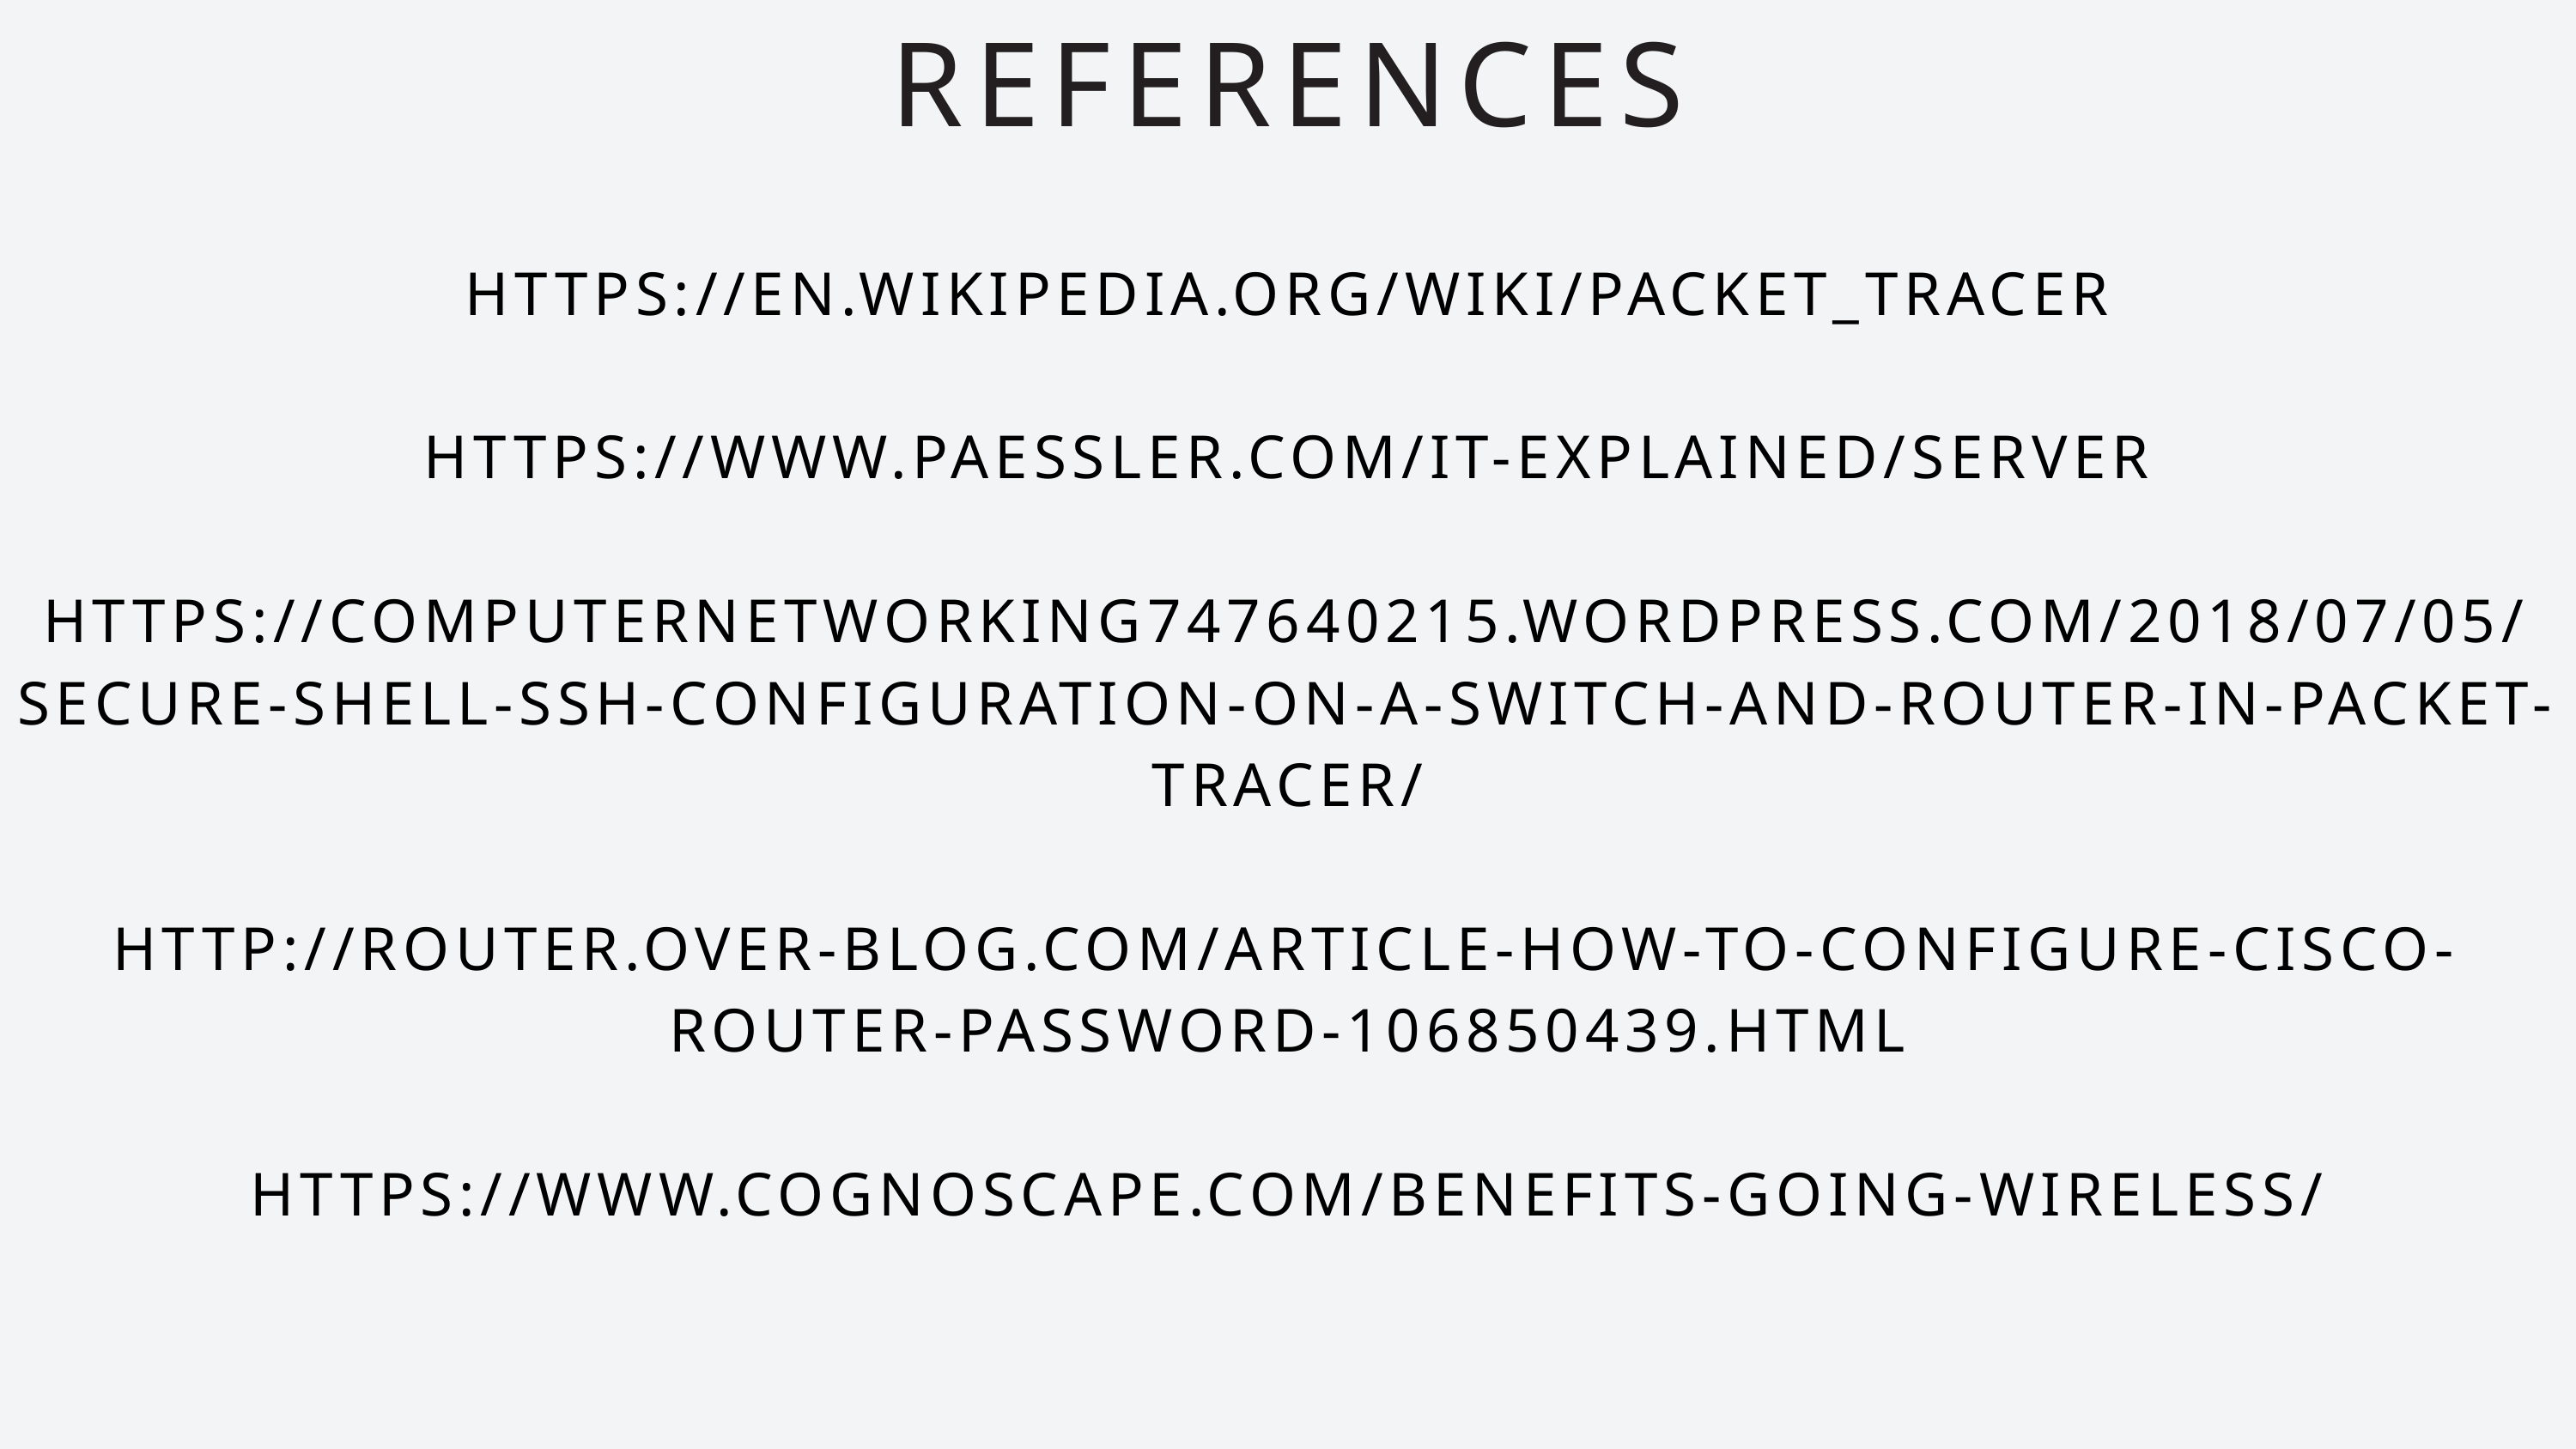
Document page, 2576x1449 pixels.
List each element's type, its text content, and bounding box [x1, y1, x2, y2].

text_box HTTPS://EN.WIKIPEDIA.ORG/WIKI/PACKET_TRACER HTTPS://WWW.PAESSLER.COM/IT-EXPLAINED/SERVER HTTPS://COMPUTERNETWORKING747640215.WORDPRESS.COM/2018/07/05/SECURE-SHELL-SSH-CONFIGURATION-ON-A-SWITCH-AND-ROUTER-IN-PACKET-TRACER/ HTTP://ROUTER.OVER-BLOG.COM/ARTICLE-HOW-TO-CONFIGURE-CISCO-ROUTER-PASSWORD-106850439.HTML HTTPS://WWW.COGNOSCAPE.COM/BENEFITS-GOING-WIRELESS/ [0, 245, 2576, 1228]
text_box REFERENCES [256, 0, 2320, 150]
